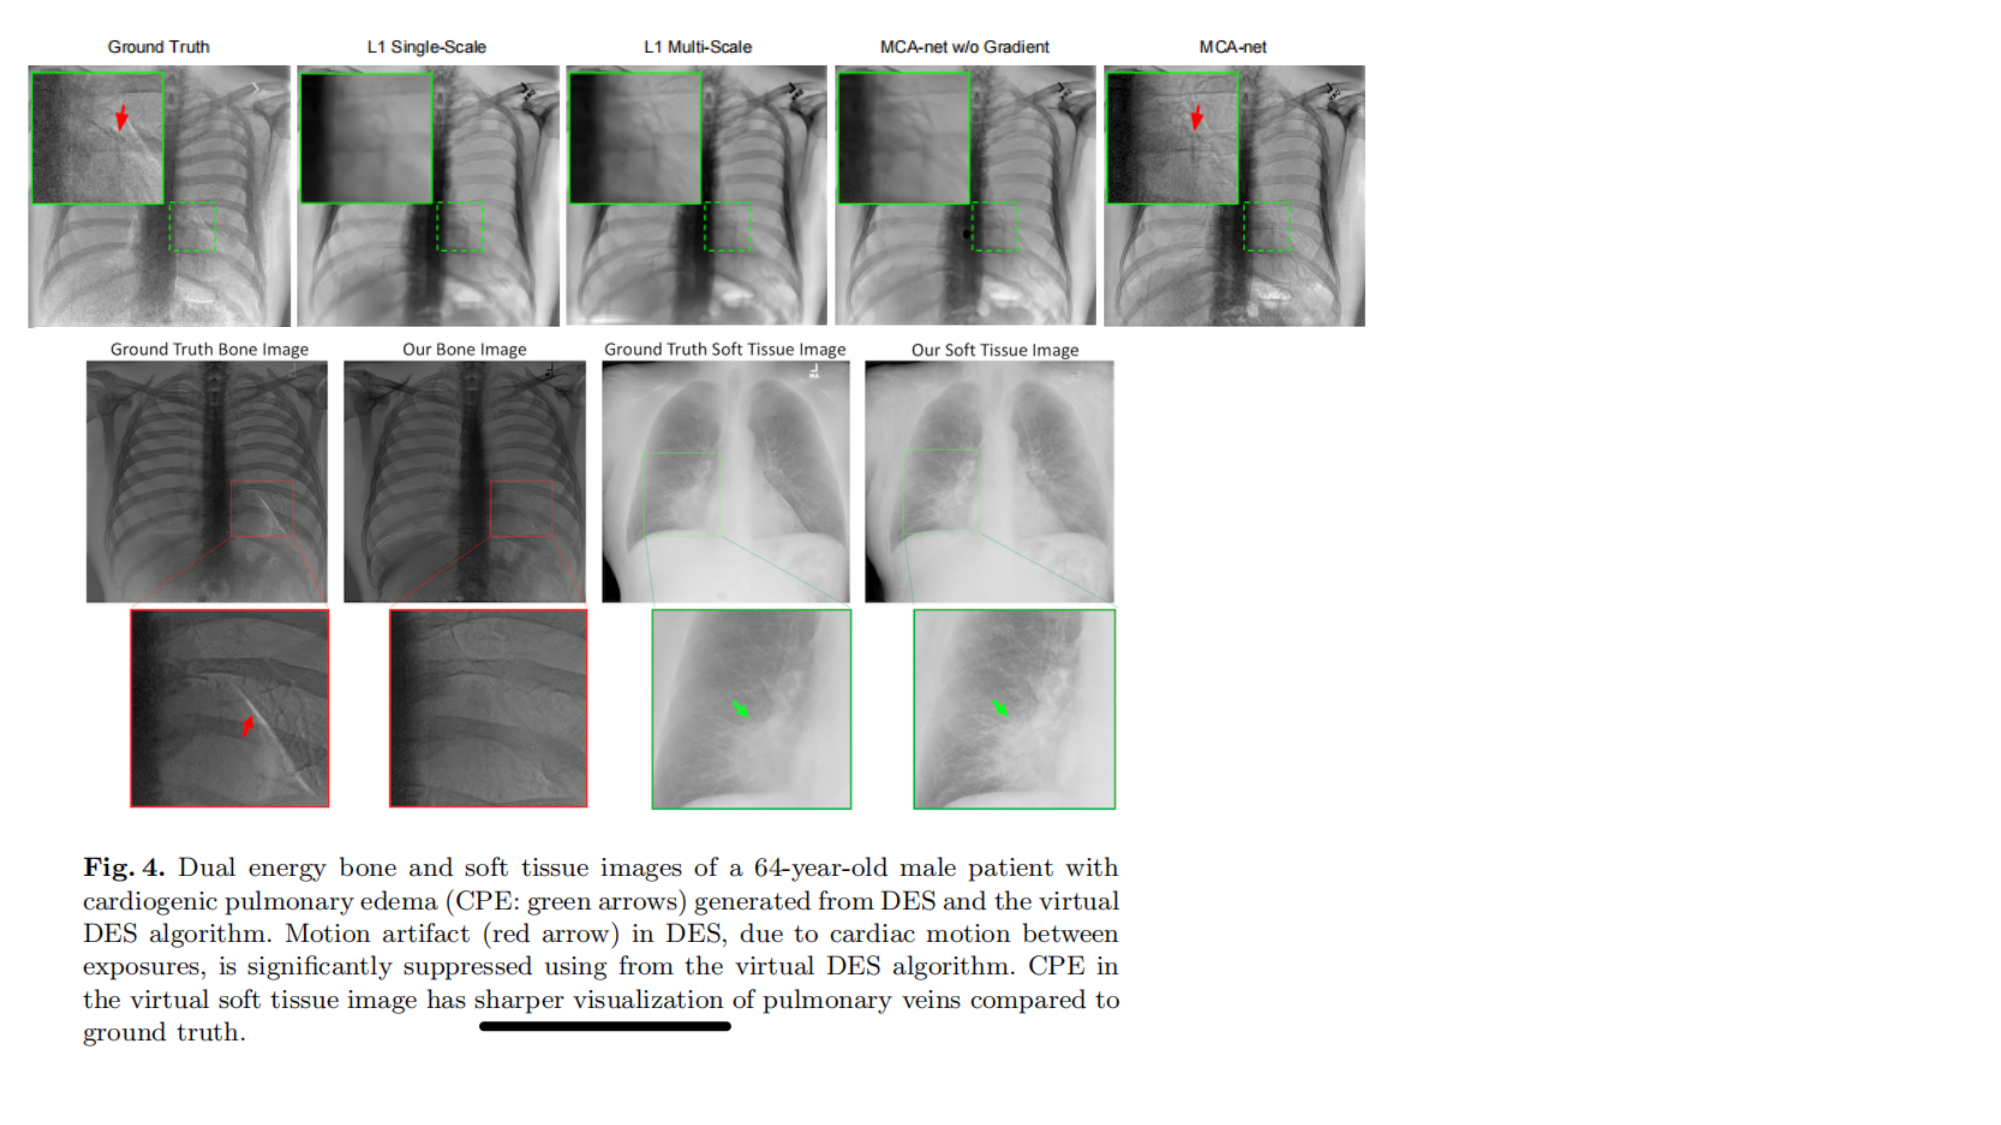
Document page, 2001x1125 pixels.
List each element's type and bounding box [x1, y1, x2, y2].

picture [19, 28, 1464, 1061]
